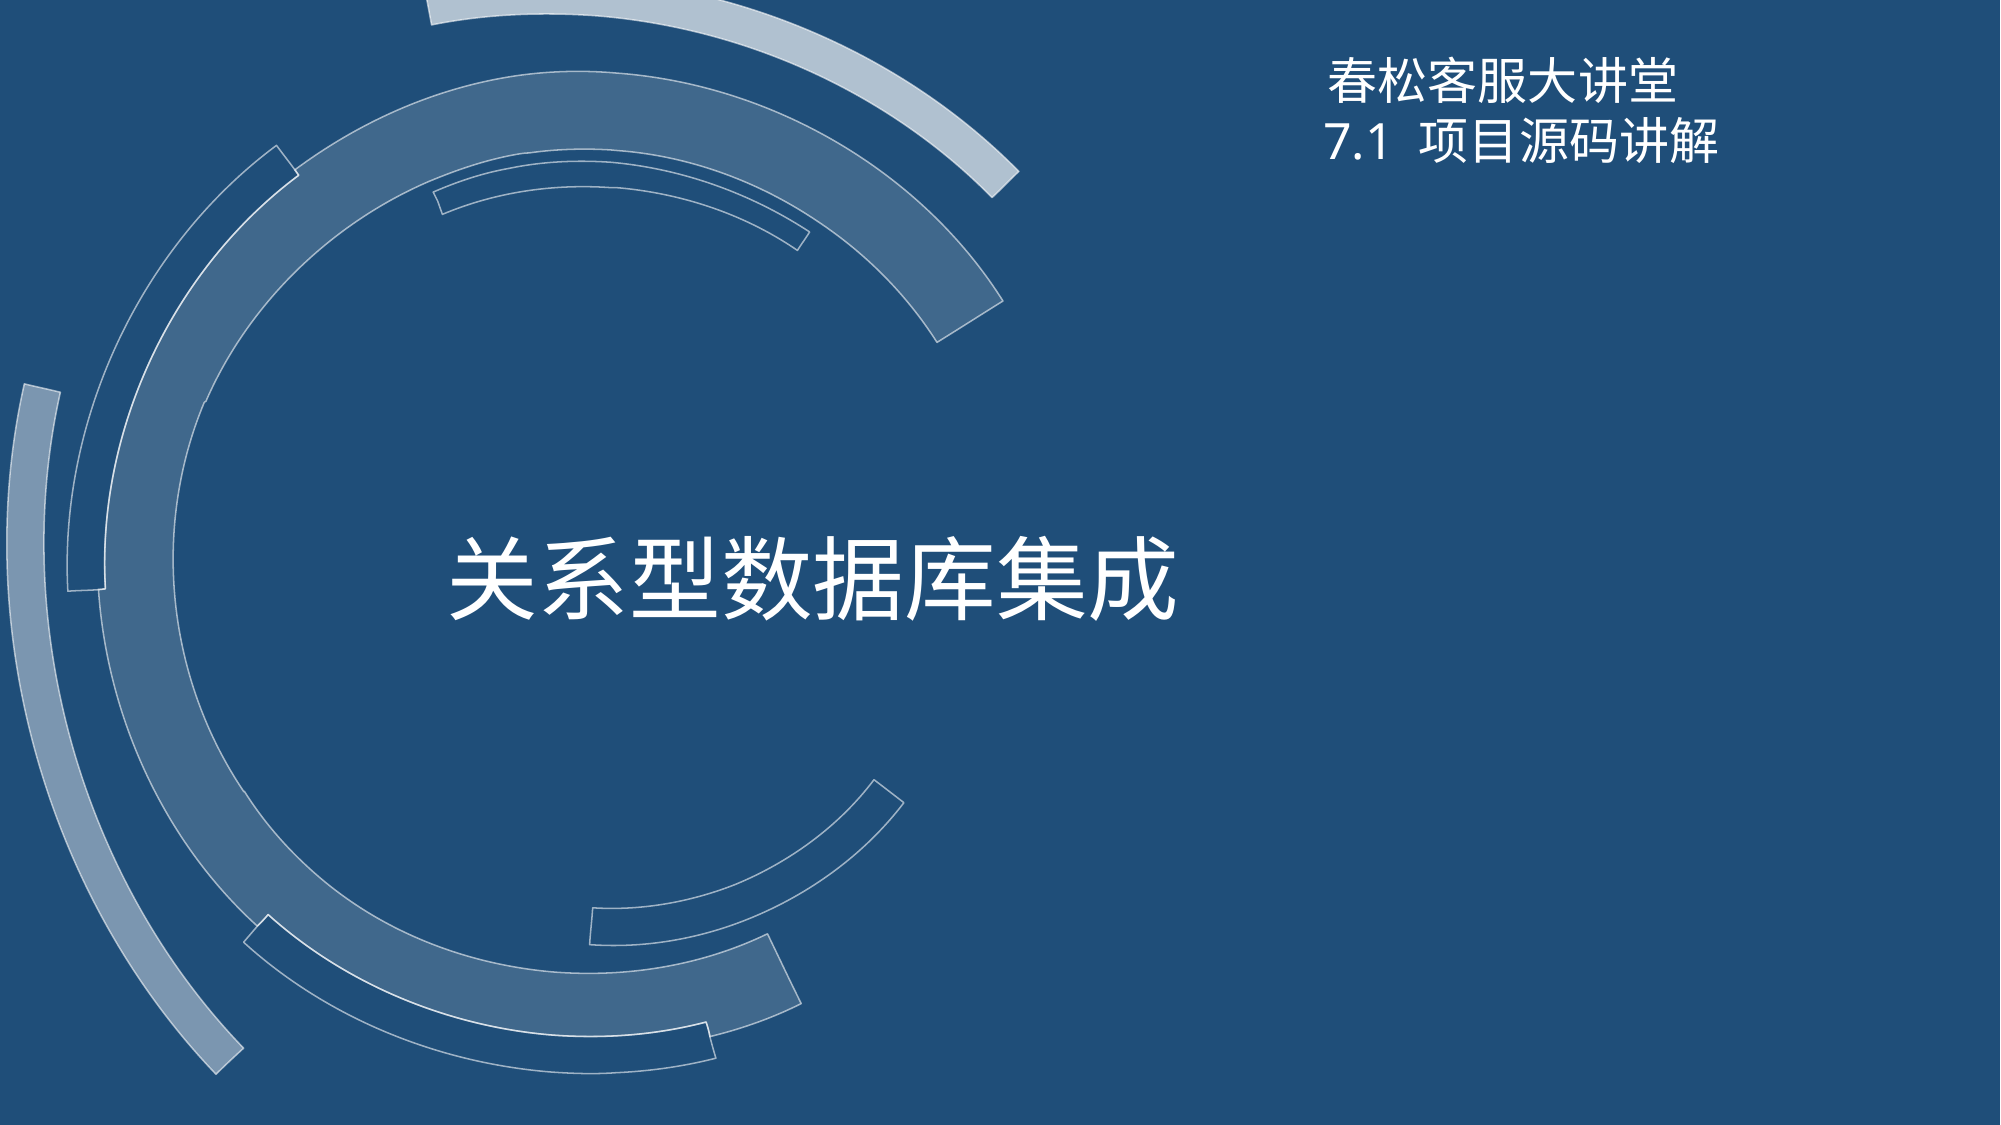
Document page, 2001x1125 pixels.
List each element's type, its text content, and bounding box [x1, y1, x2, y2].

text_box 7.1 项目源码讲解 [1308, 102, 1734, 178]
text_box 春松客服大讲堂 [1313, 41, 1693, 117]
title 关系型数据库集成 [1019, 440, 1511, 659]
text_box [0, 0, 1019, 1075]
